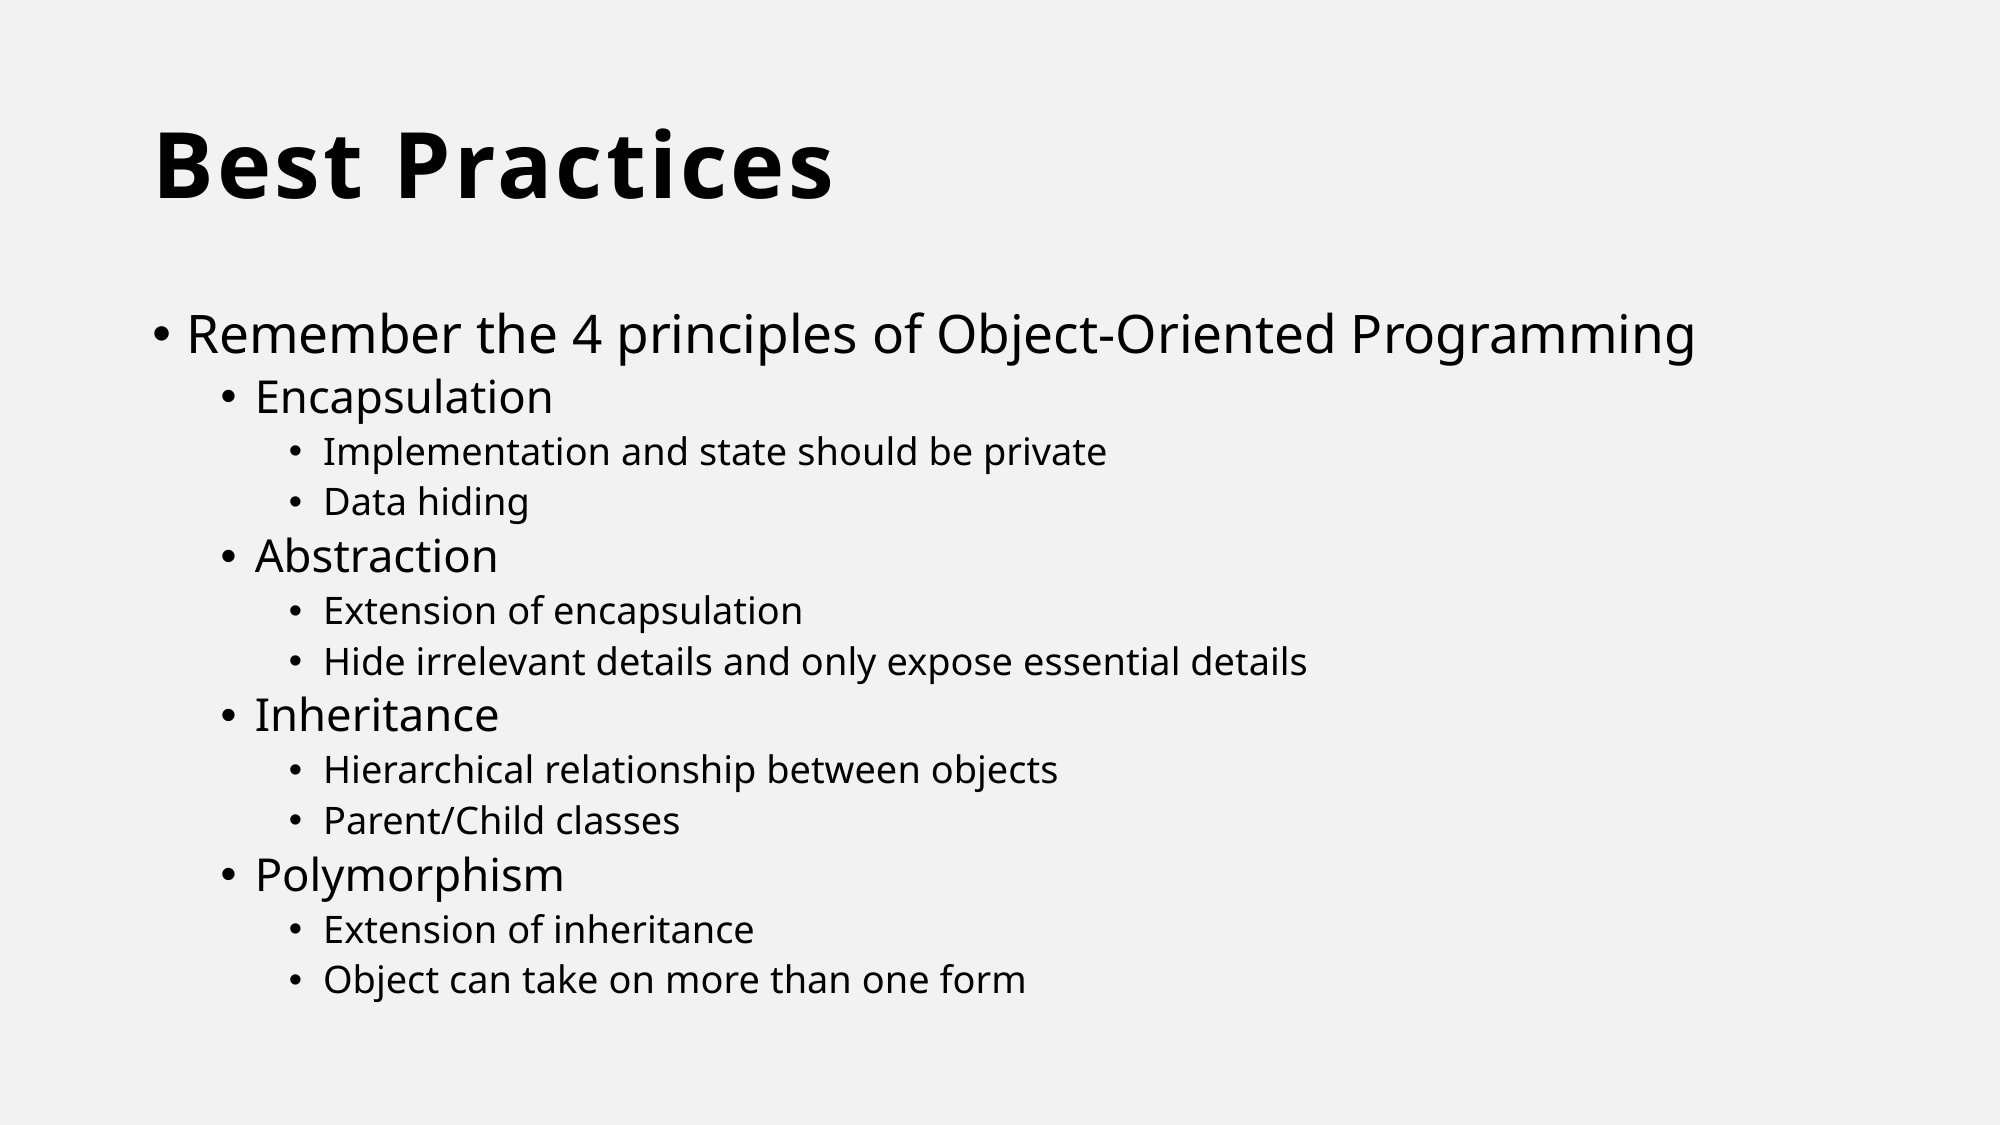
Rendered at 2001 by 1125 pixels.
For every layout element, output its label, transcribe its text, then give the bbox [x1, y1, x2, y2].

list Remember the 4 principles of Object-Oriented Programming Encapsulation Implementation and state should be private Data hiding Abstraction Extension of encapsulation Hide irrelevant details and only expose essential details Inheritance Hierarchical relationship between objects Parent/Child classes Polymorphism Extension of inheritance Object can take on more than one form [137, 299, 1863, 1014]
title Best Practices [137, 59, 1863, 278]
